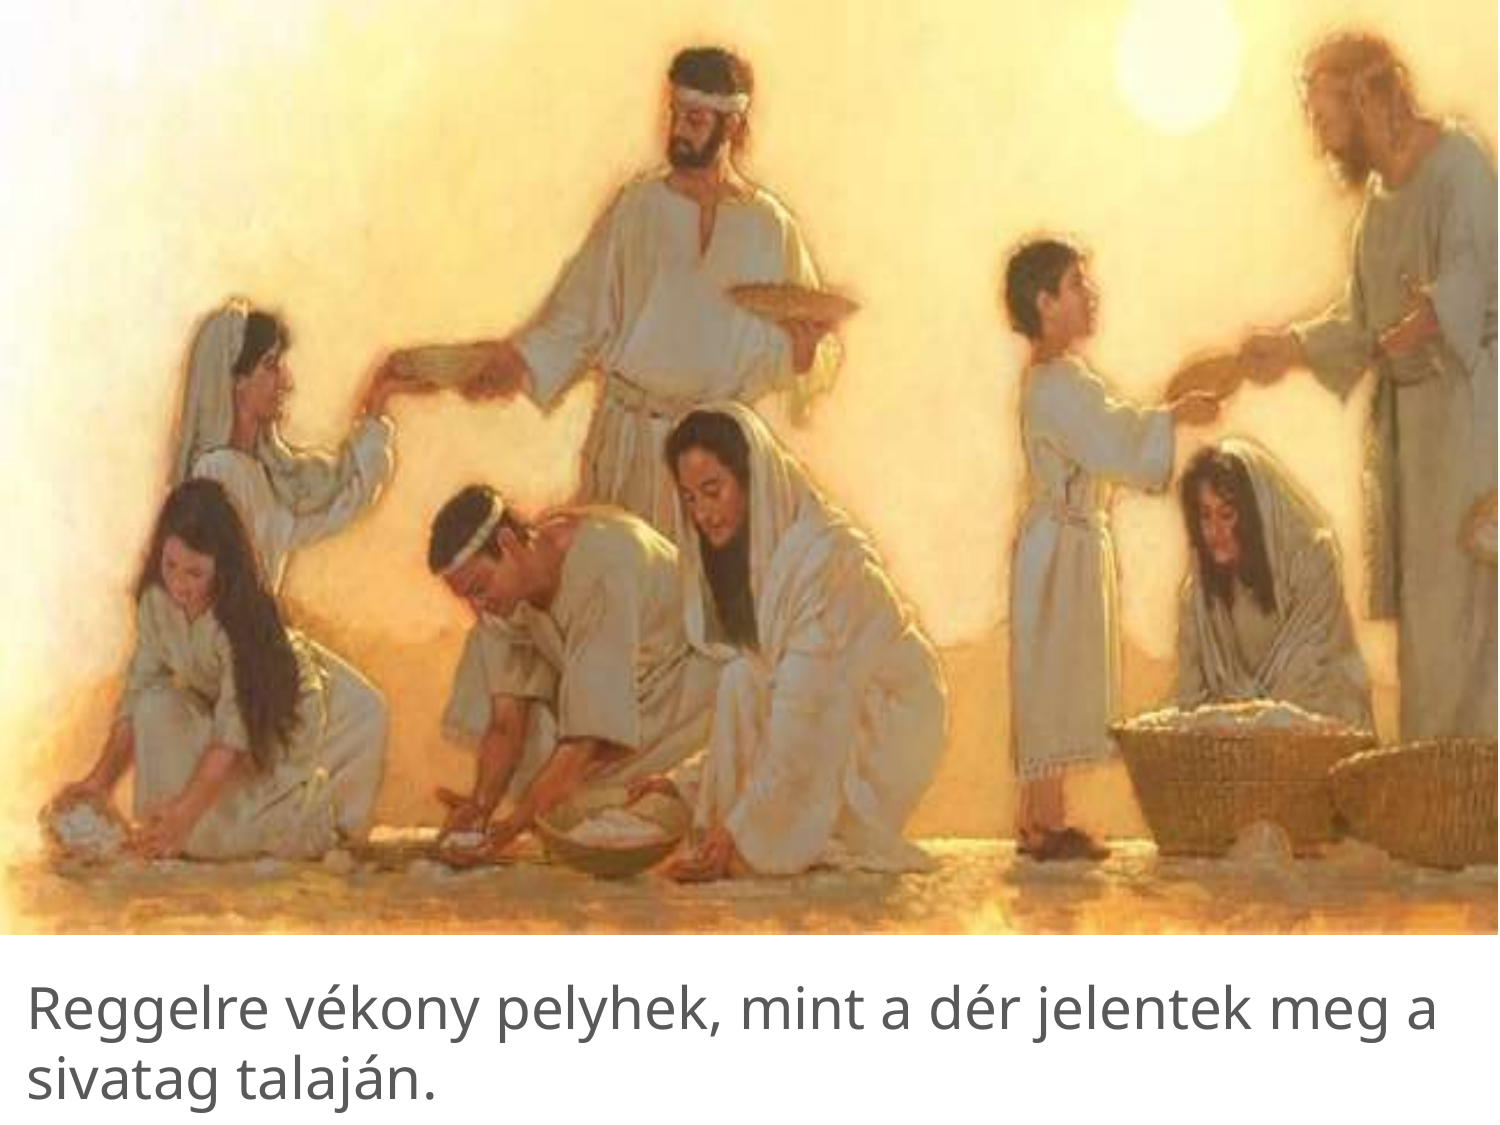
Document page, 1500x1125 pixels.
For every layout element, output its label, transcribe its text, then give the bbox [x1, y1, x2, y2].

text_box Reggelre vékony pelyhek, mint a dér jelentek meg a sivatag talaján. [11, 964, 1498, 1119]
picture [0, 0, 1498, 935]
